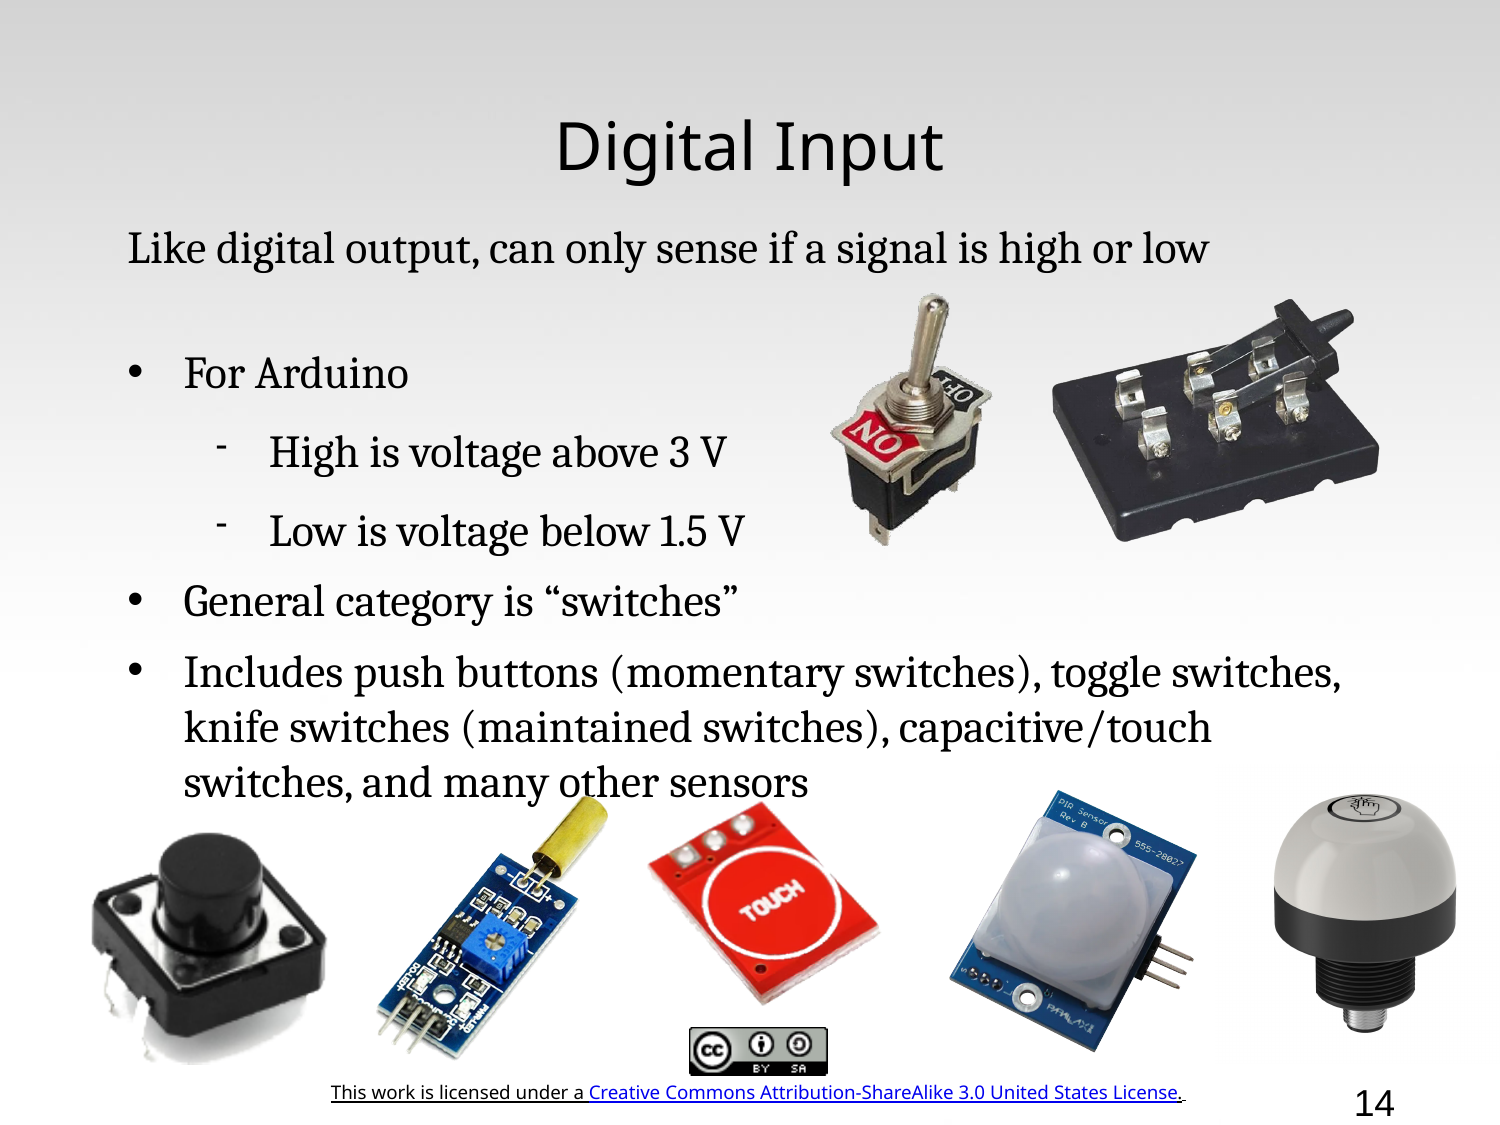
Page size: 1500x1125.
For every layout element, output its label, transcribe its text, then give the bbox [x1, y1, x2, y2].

title Digital Input [112, 49, 1388, 209]
list Like digital output, can only sense if a signal is high or low For Arduino High is voltage above 3 V Low is voltage below 1.5 V General category is “switches” Includes push buttons (momentary switches), toggle switches, knife switches (maintained switches), capacitive/touch switches, and many other sensors [112, 209, 1388, 705]
picture [0, 0, 1500, 1125]
